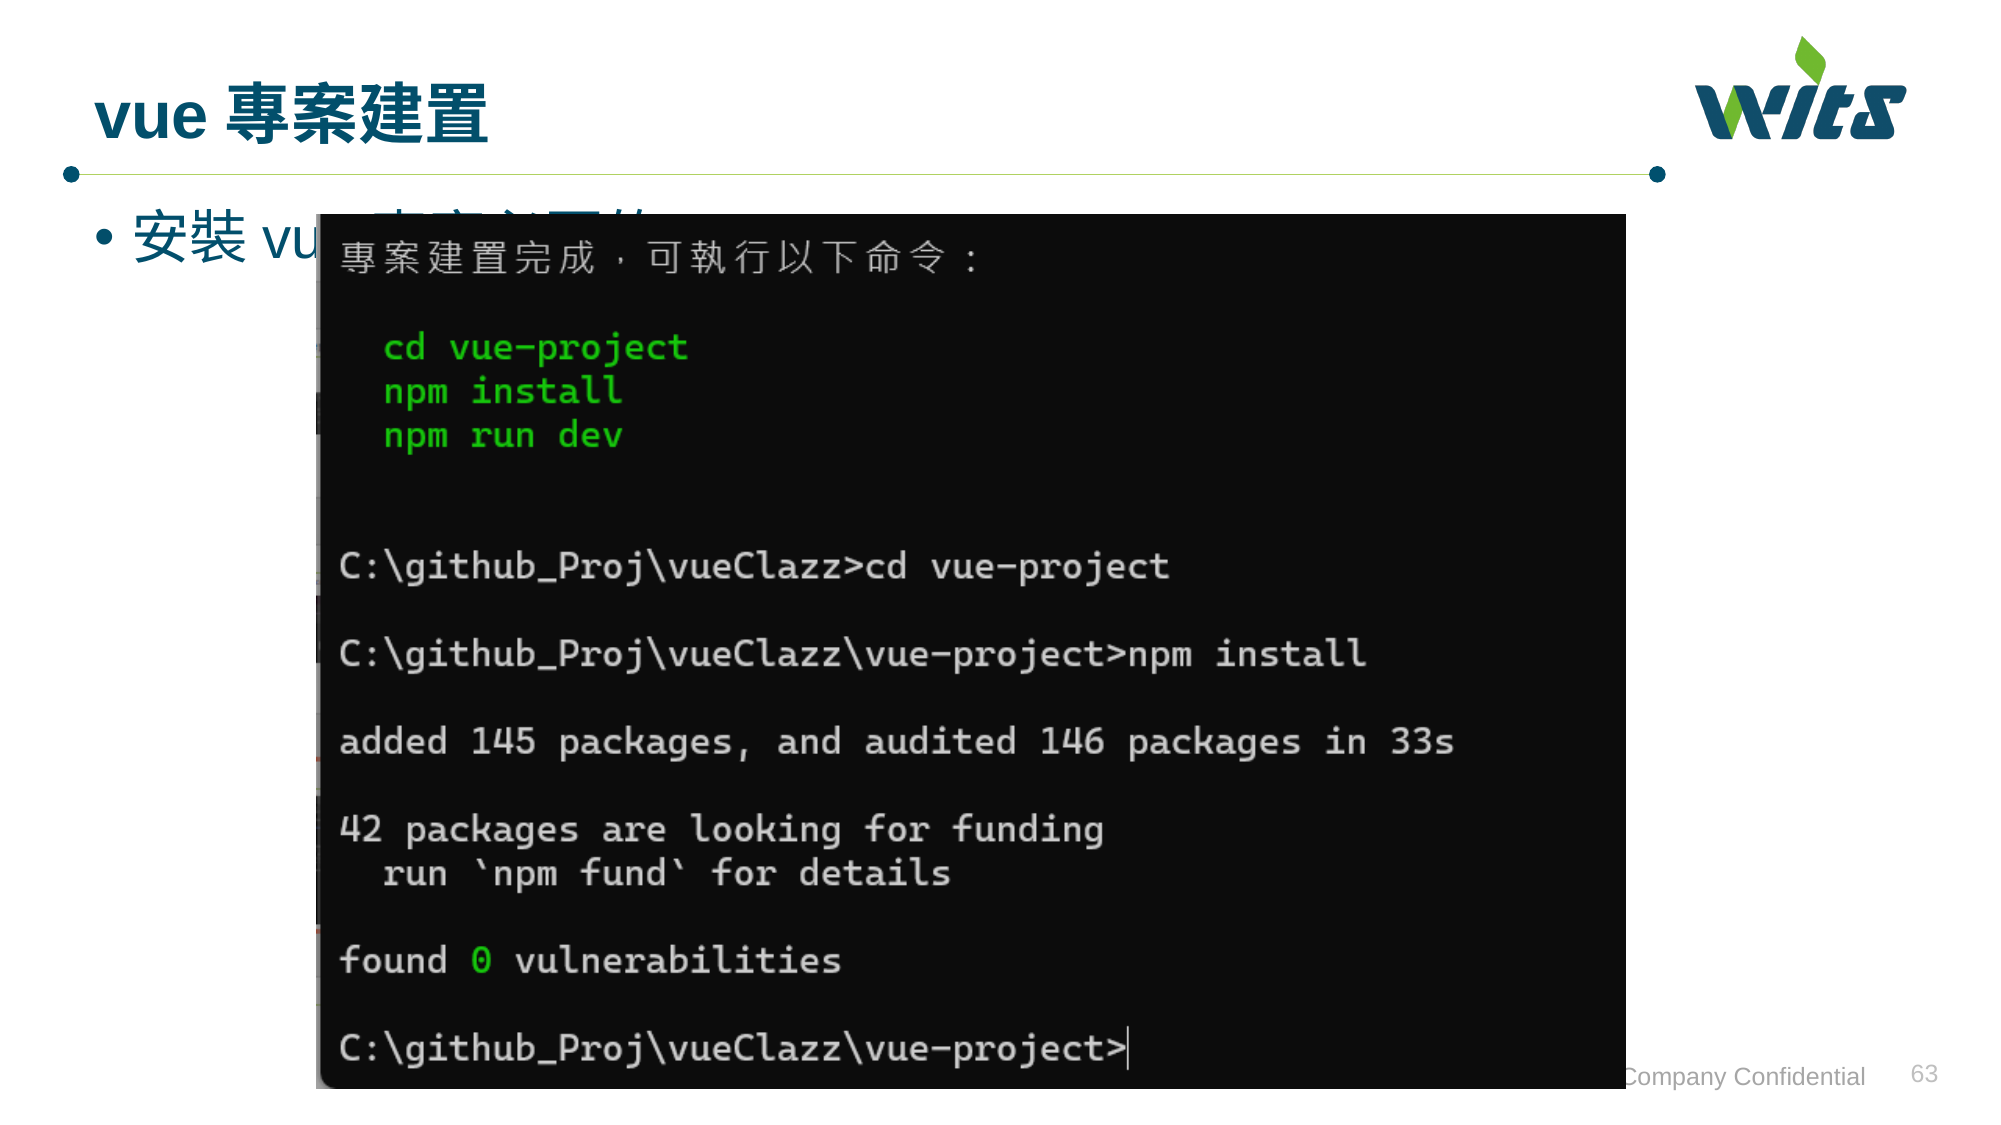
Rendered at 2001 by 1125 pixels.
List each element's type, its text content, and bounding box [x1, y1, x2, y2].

slide_number 63 [1503, 1042, 1954, 1103]
list 安裝vue專案必要的plugin [79, 200, 1863, 1014]
title vue專案建置 [79, 49, 1657, 161]
picture [1616, 0, 1983, 208]
picture [316, 214, 1626, 1089]
